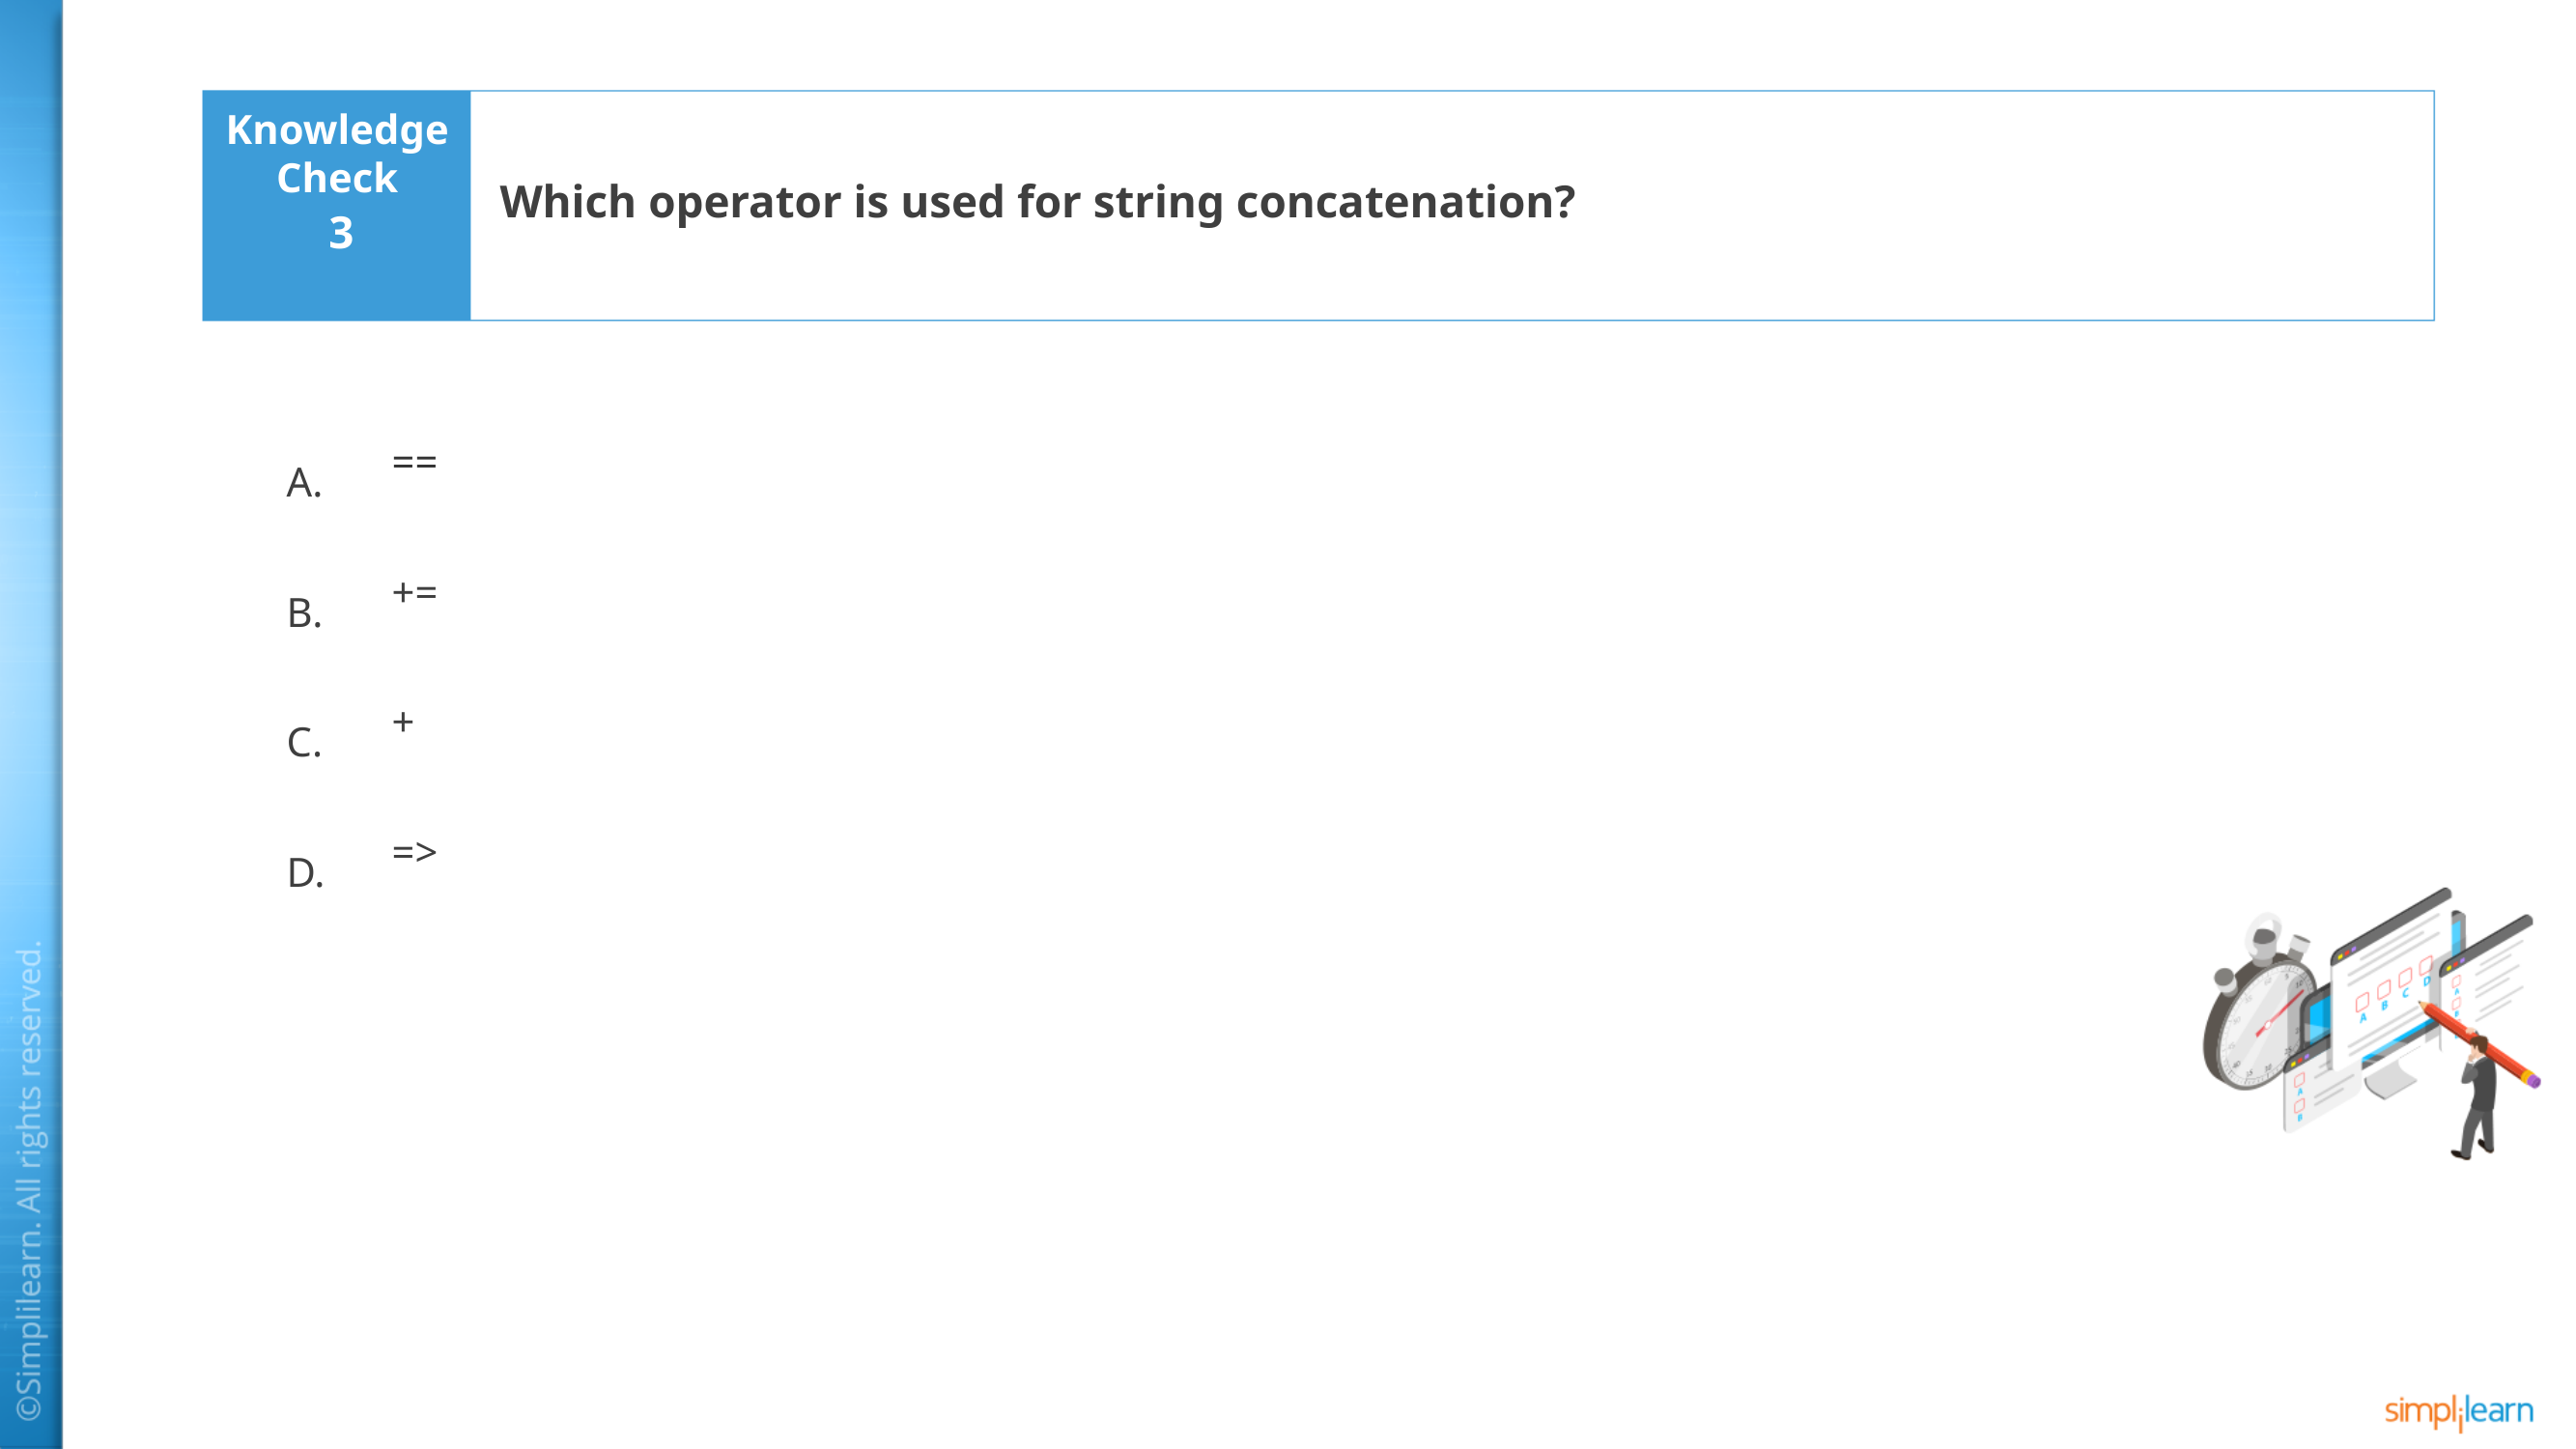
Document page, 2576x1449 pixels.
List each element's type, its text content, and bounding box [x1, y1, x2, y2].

picture [0, 0, 2576, 1449]
list Which operator is used for string concatenation? [477, 90, 2430, 317]
list += [369, 572, 2152, 684]
list == [369, 441, 2152, 554]
list => [369, 832, 2152, 944]
list 3 [203, 203, 472, 310]
list + [369, 701, 2152, 813]
